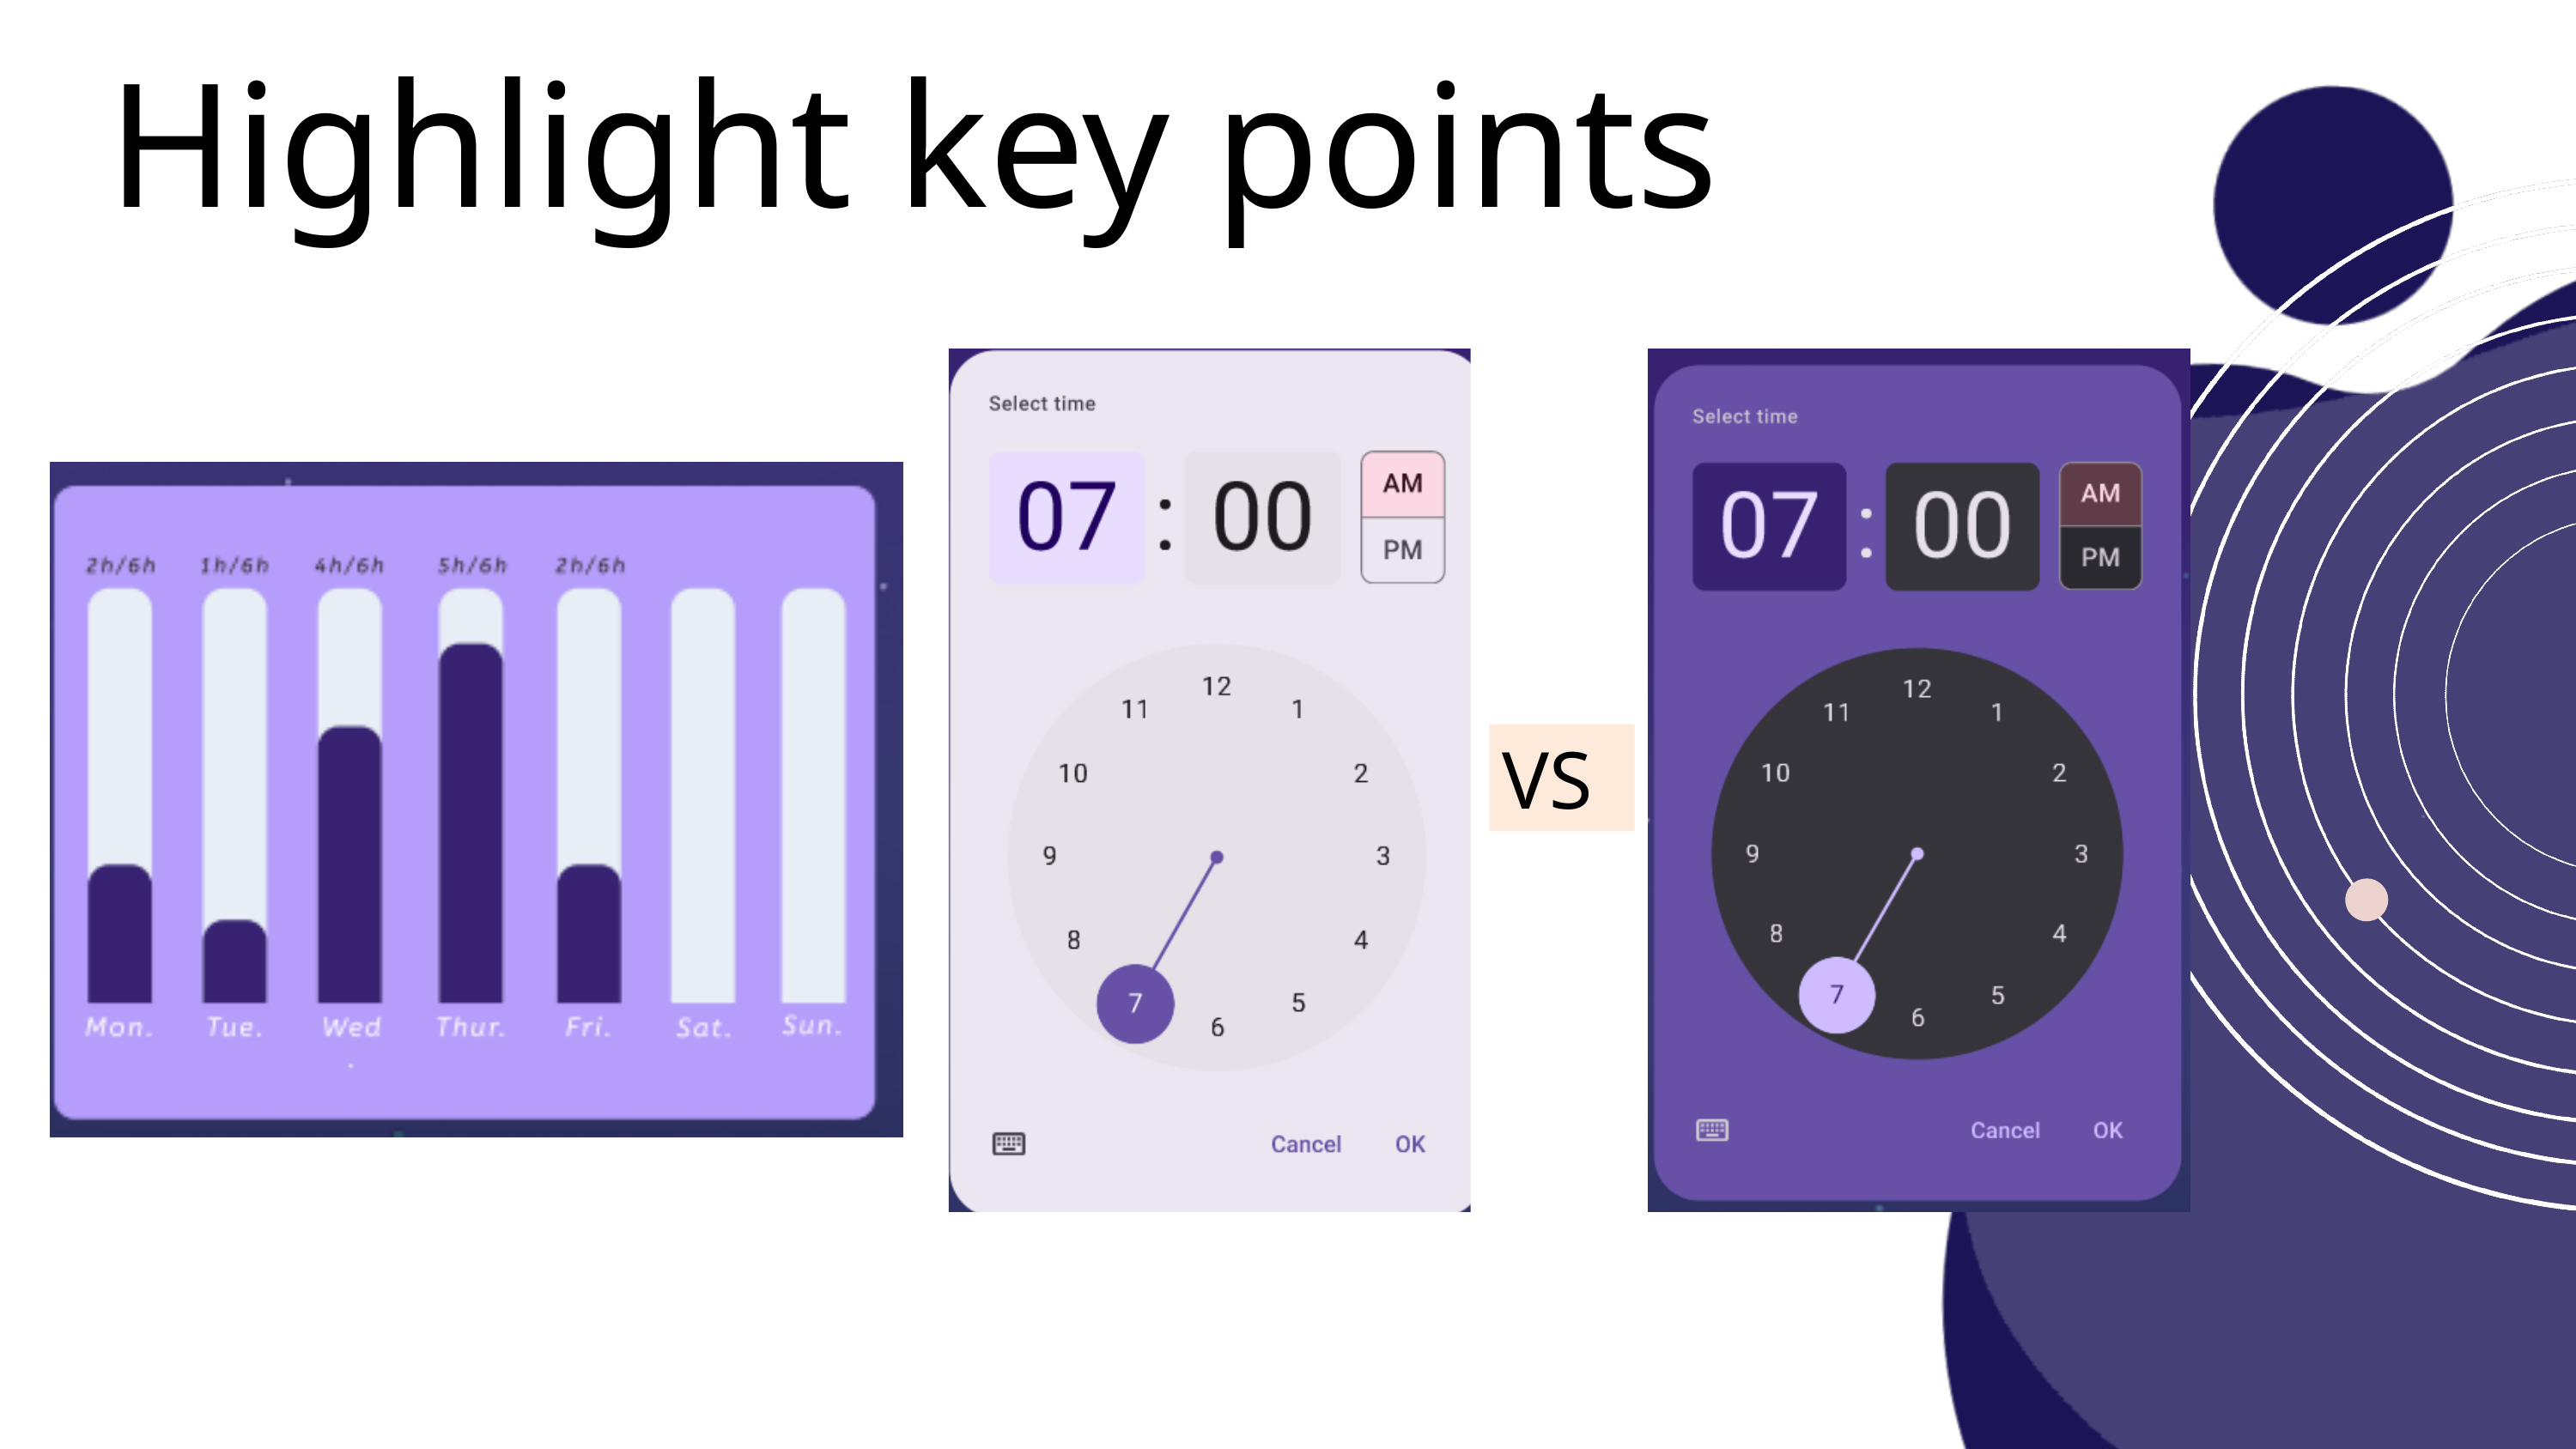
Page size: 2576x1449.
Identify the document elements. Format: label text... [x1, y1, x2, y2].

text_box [2105, 177, 2576, 1213]
text_box Highlight key points [106, 166, 1800, 242]
text_box VS [1489, 724, 1567, 832]
picture [1571, 63, 2576, 1449]
picture [948, 348, 1471, 1212]
picture [50, 462, 904, 1138]
